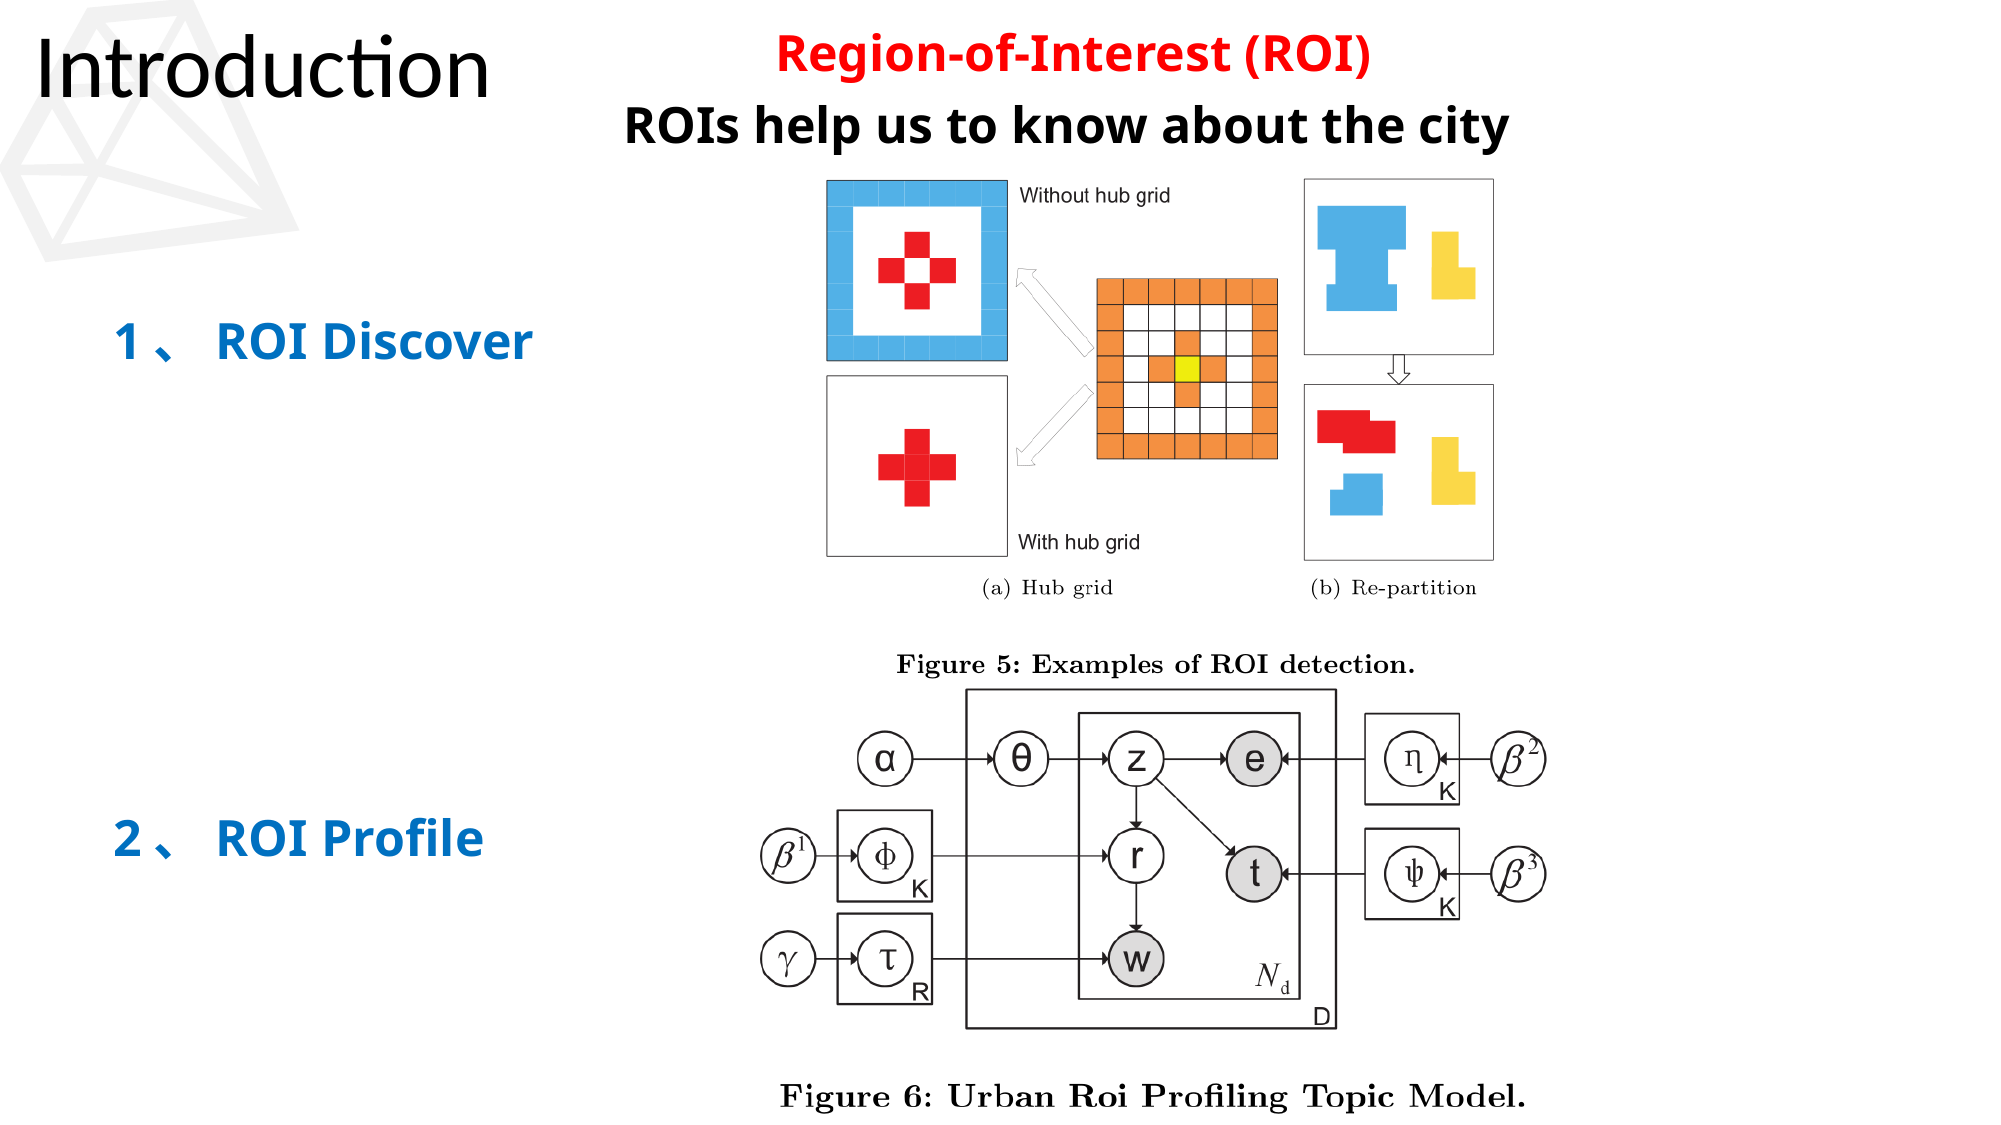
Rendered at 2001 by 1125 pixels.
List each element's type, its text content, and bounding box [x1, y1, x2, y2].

picture [751, 162, 1554, 1118]
text_box 1、ROI Discover 2、ROI Profile [98, 302, 813, 877]
title Introduction [17, 9, 395, 125]
text_box Region-of-Interest (ROI) ROIs help us to know about the city [395, 2, 1739, 162]
